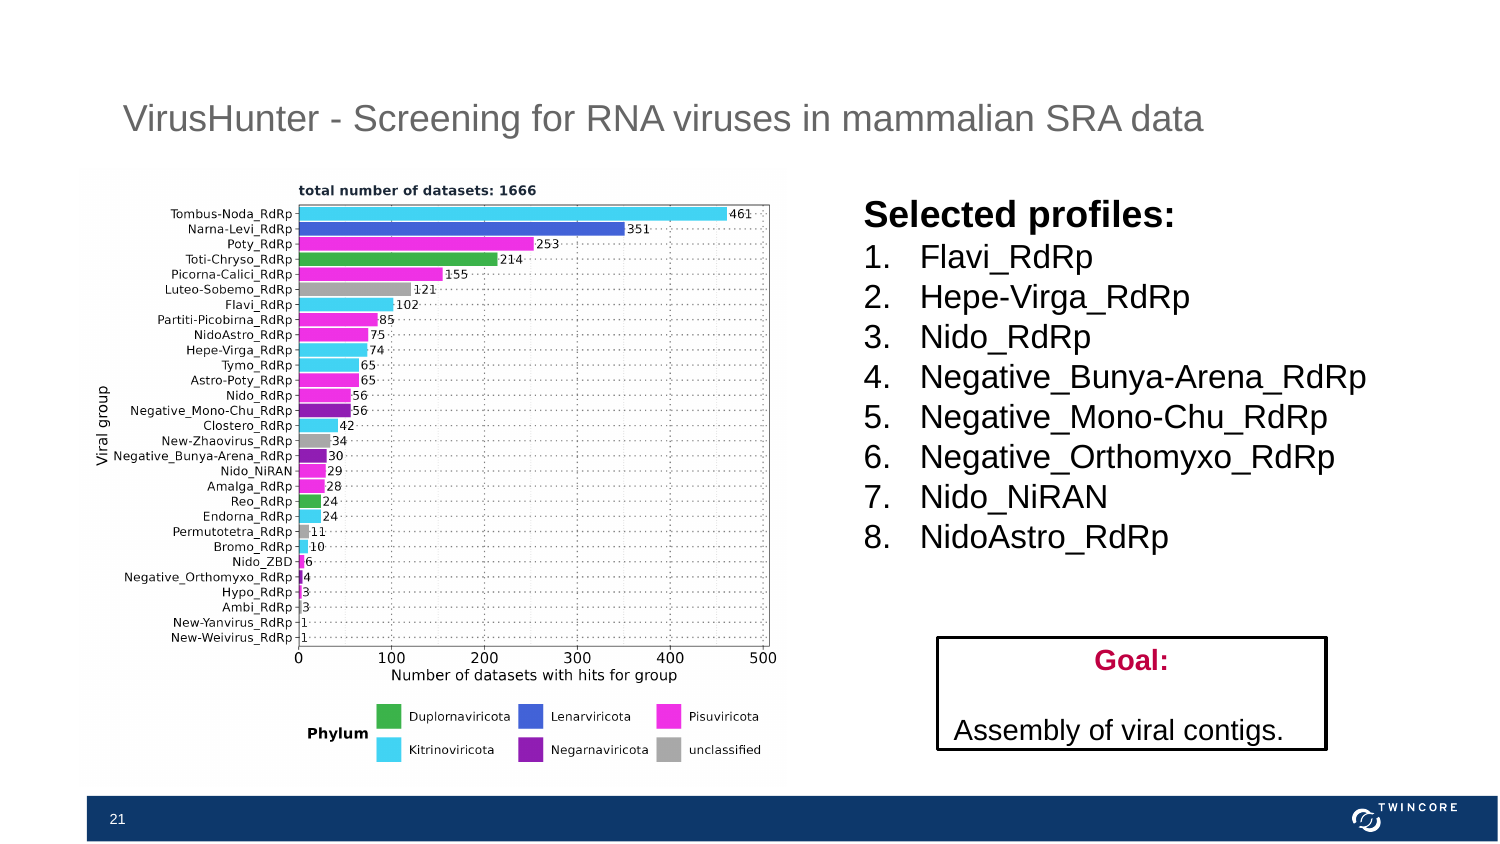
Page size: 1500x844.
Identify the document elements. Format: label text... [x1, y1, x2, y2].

picture [1352, 803, 1457, 832]
text_box Selected profiles: Flavi_RdRp Hepe-Virga_RdRp Nido_RdRp Negative_Bunya-Arena_RdRp Negative_Mono-Chu_RdRp Negative_Orthomyxo_RdRp Nido_NiRAN NidoAstro_RdRp [848, 182, 1436, 742]
picture [79, 168, 788, 788]
text_box Goal: Assembly of viral contigs. [937, 637, 1326, 750]
